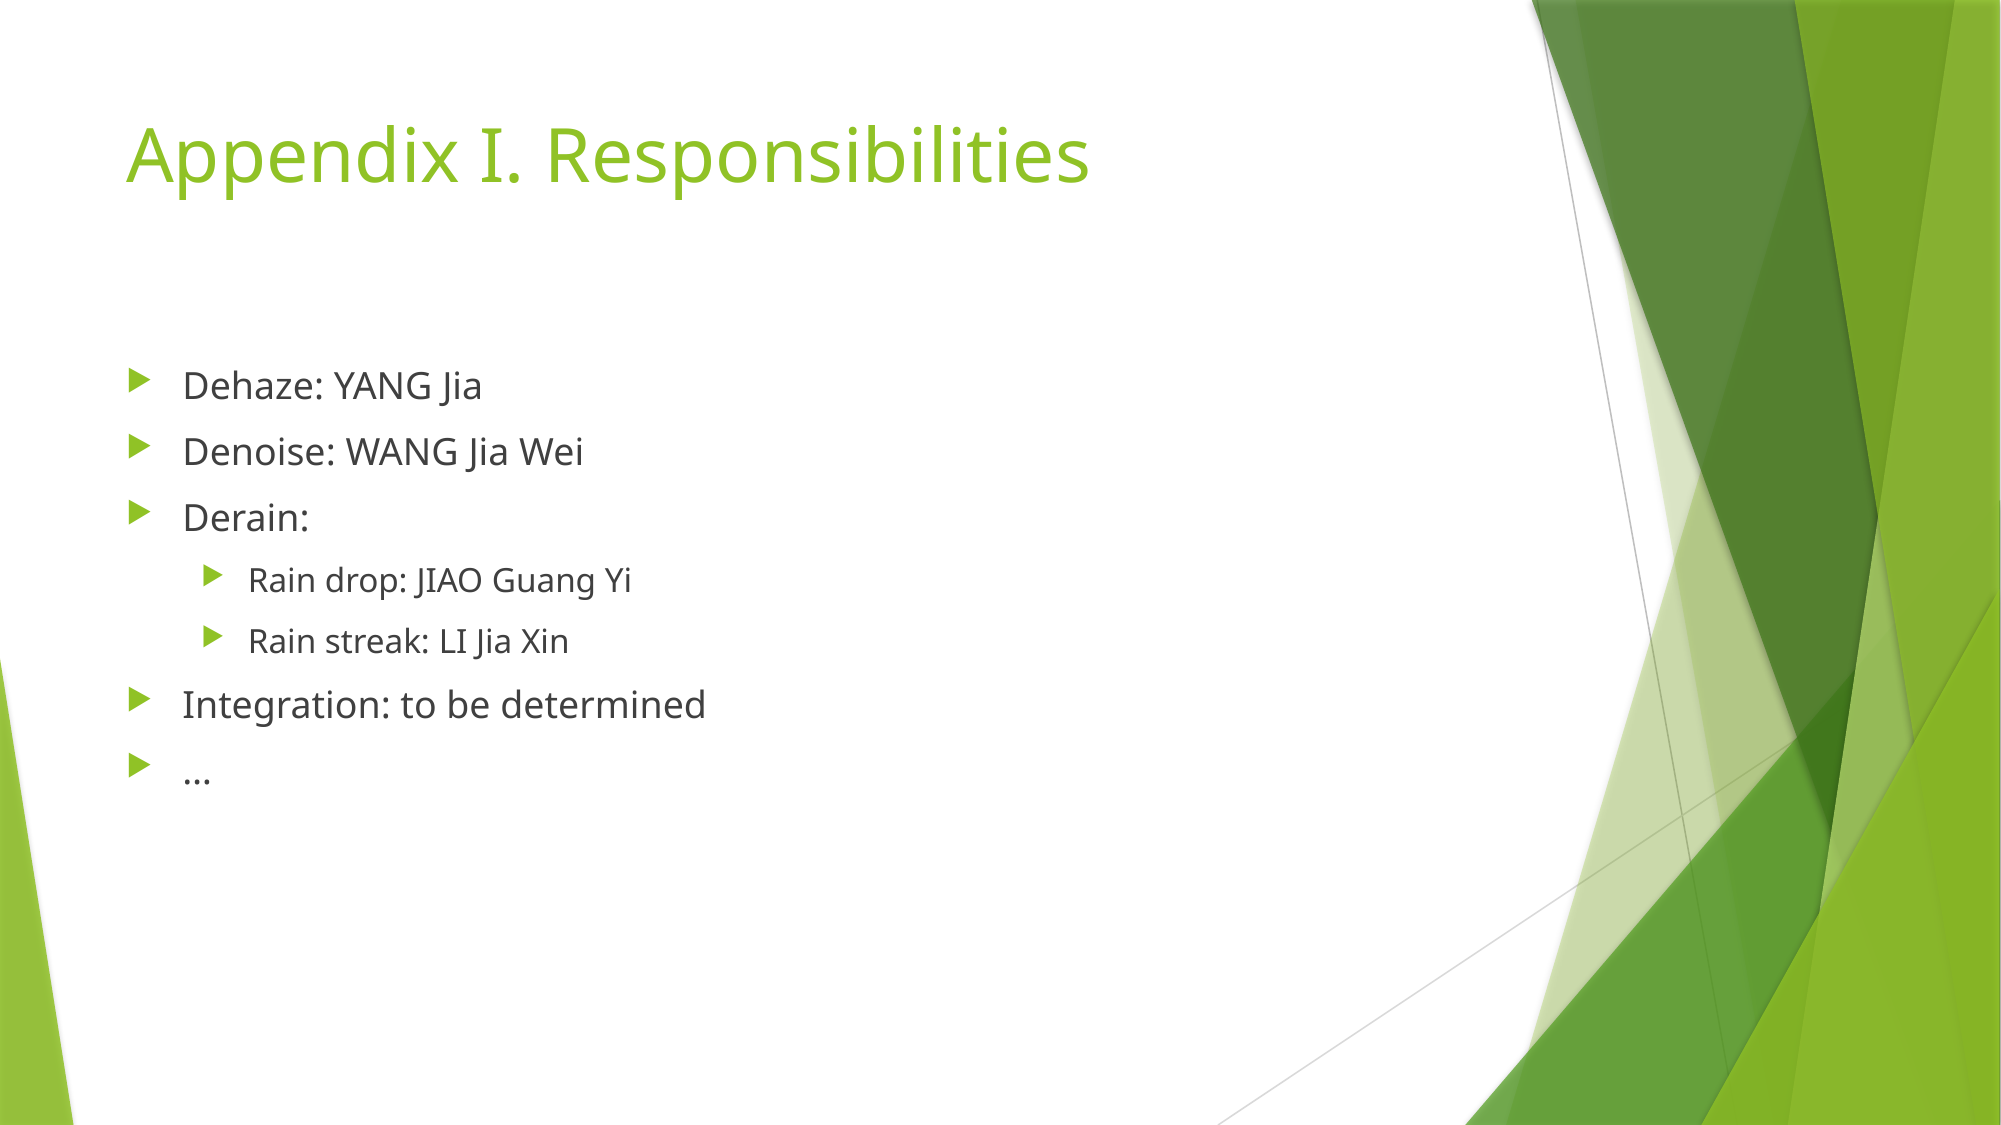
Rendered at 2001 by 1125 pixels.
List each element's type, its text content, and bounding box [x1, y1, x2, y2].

list Dehaze: YANG Jia Denoise: WANG Jia Wei Derain: Rain drop: JIAO Guang Yi Rain streak: LI Jia Xin Integration: to be determined … [111, 354, 1522, 992]
title Appendix I. Responsibilities [111, 99, 1522, 317]
